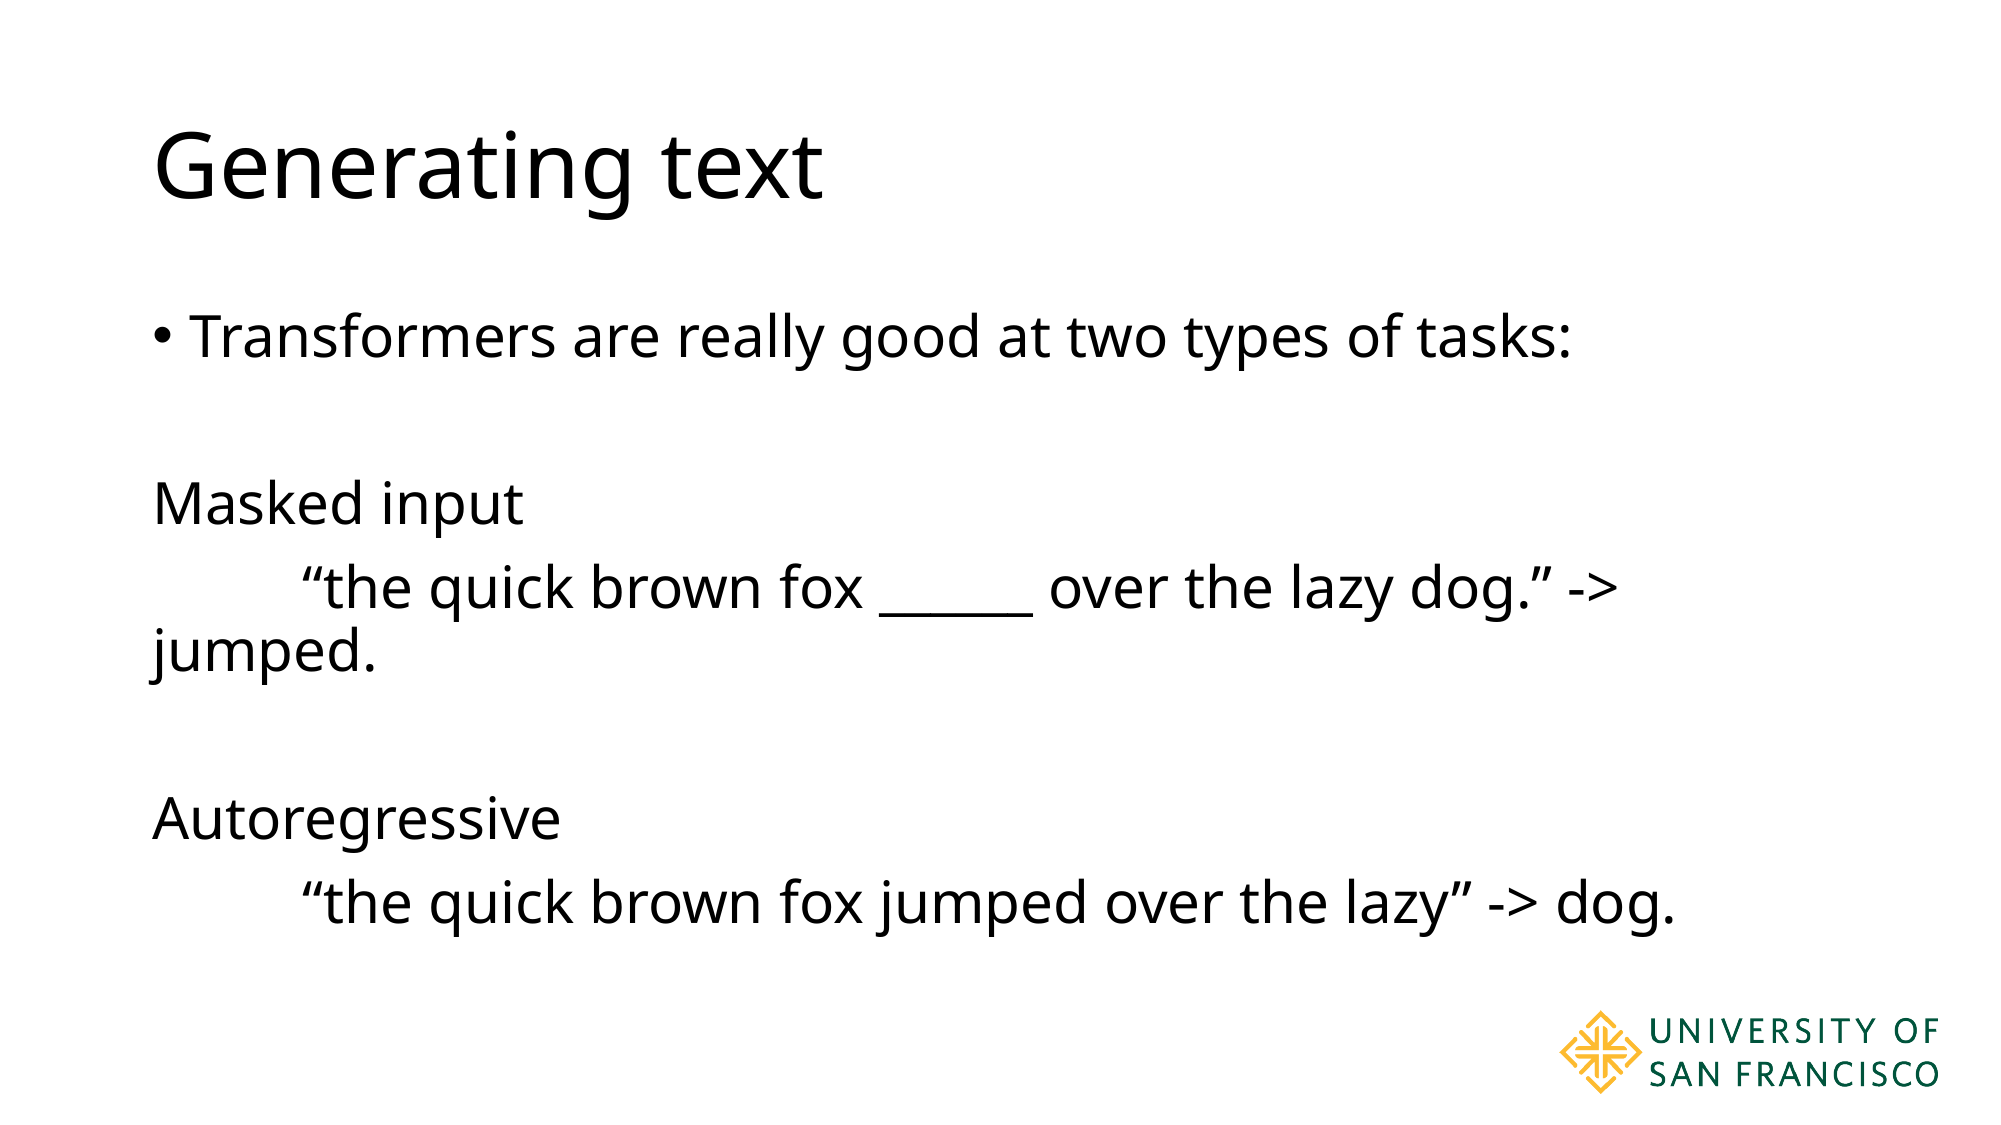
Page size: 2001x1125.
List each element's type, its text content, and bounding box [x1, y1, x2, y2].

picture [1559, 1010, 1938, 1094]
title Generating text [137, 59, 1863, 278]
list Transformers are really good at two types of tasks: Masked input “the quick brown fox ______ over the lazy dog.” -> jumped. Autoregressive “the quick brown fox jumped over the lazy” -> dog. [137, 299, 1863, 1014]
